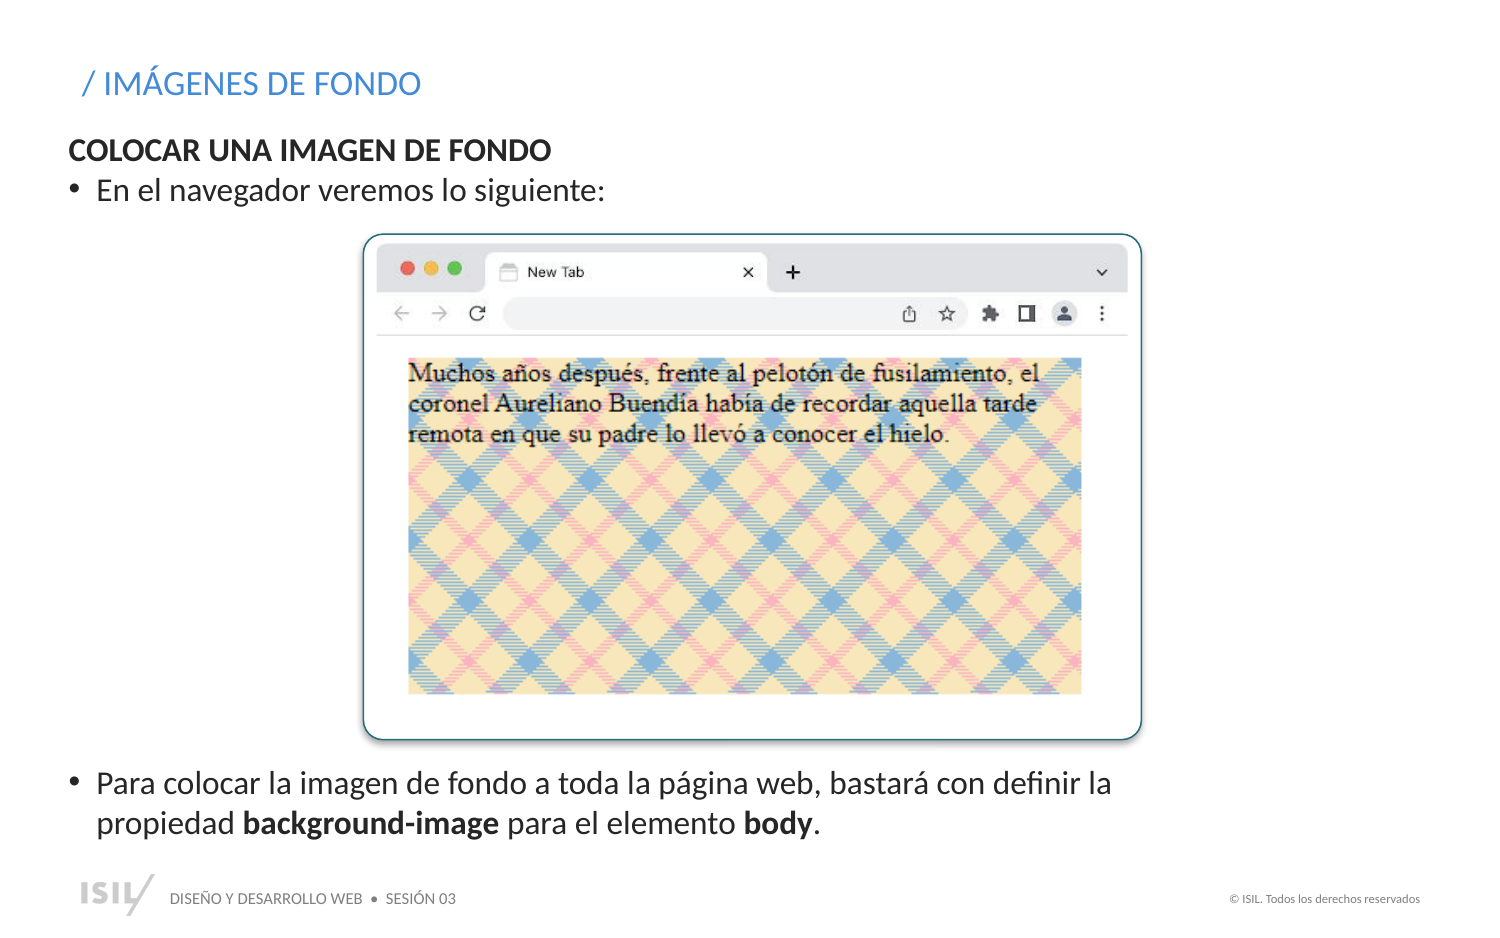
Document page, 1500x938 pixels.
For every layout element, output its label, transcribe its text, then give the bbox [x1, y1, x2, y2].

text_box [363, 234, 1142, 740]
text_box / IMÁGENES DE FONDO [66, 52, 1249, 111]
text_box COLOCAR UNA IMAGEN DE FONDO En el navegador veremos lo siguiente: [66, 127, 780, 208]
text_box Para colocar la imagen de fondo a toda la página web, bastará con definir la propiedad background-image para el elemento body. [66, 761, 1249, 841]
picture [376, 243, 1128, 713]
